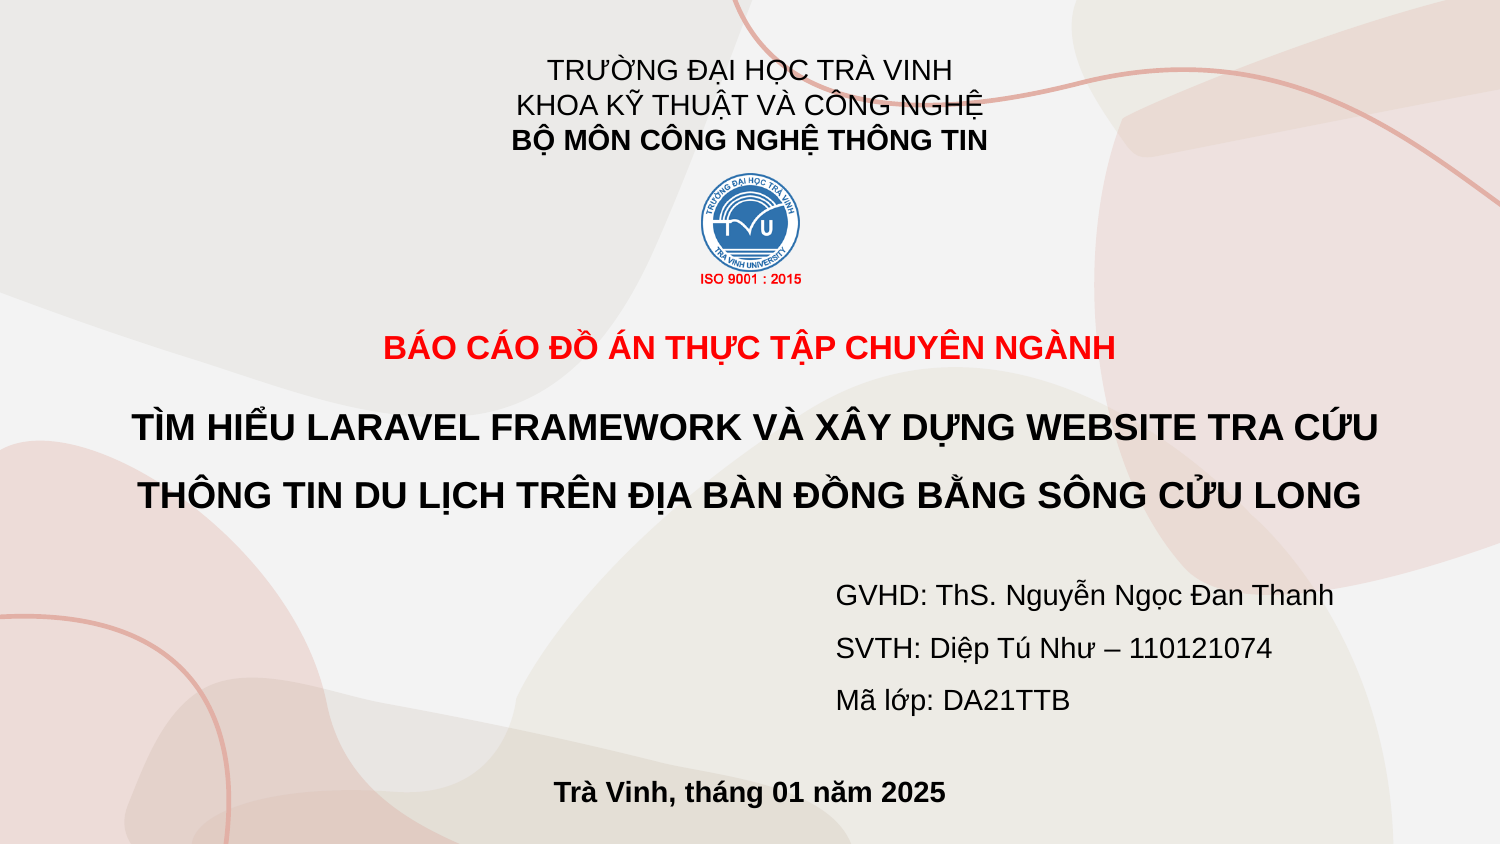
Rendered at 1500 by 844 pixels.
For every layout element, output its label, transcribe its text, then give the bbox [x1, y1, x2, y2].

text_box BÁO CÁO ĐỒ ÁN THỰC TẬP CHUYÊN NGÀNH [274, 298, 1226, 366]
picture [694, 173, 806, 285]
text_box TÌM HIỂU LARAVEL FRAMEWORK VÀ XÂY DỰNG WEBSITE TRA CỨU THÔNG TIN DU LỊCH TRÊN ĐỊA BÀN ĐỒNG BẰNG SÔNG CỬU LONG [100, 366, 1400, 524]
text_box GVHD: ThS. Nguyễn Ngọc Đan Thanh SVTH: Diệp Tú Như – 110121074 Mã lớp: DA21TTB [820, 551, 1483, 724]
text_box Trà Vinh, tháng 01 năm 2025 [371, 765, 1129, 816]
text_box TRƯỜNG ĐẠI HỌC TRÀ VINH KHOA KỸ THUẬT VÀ CÔNG NGHỆ BỘ MÔN CÔNG NGHỆ THÔNG TIN [371, 43, 1129, 164]
